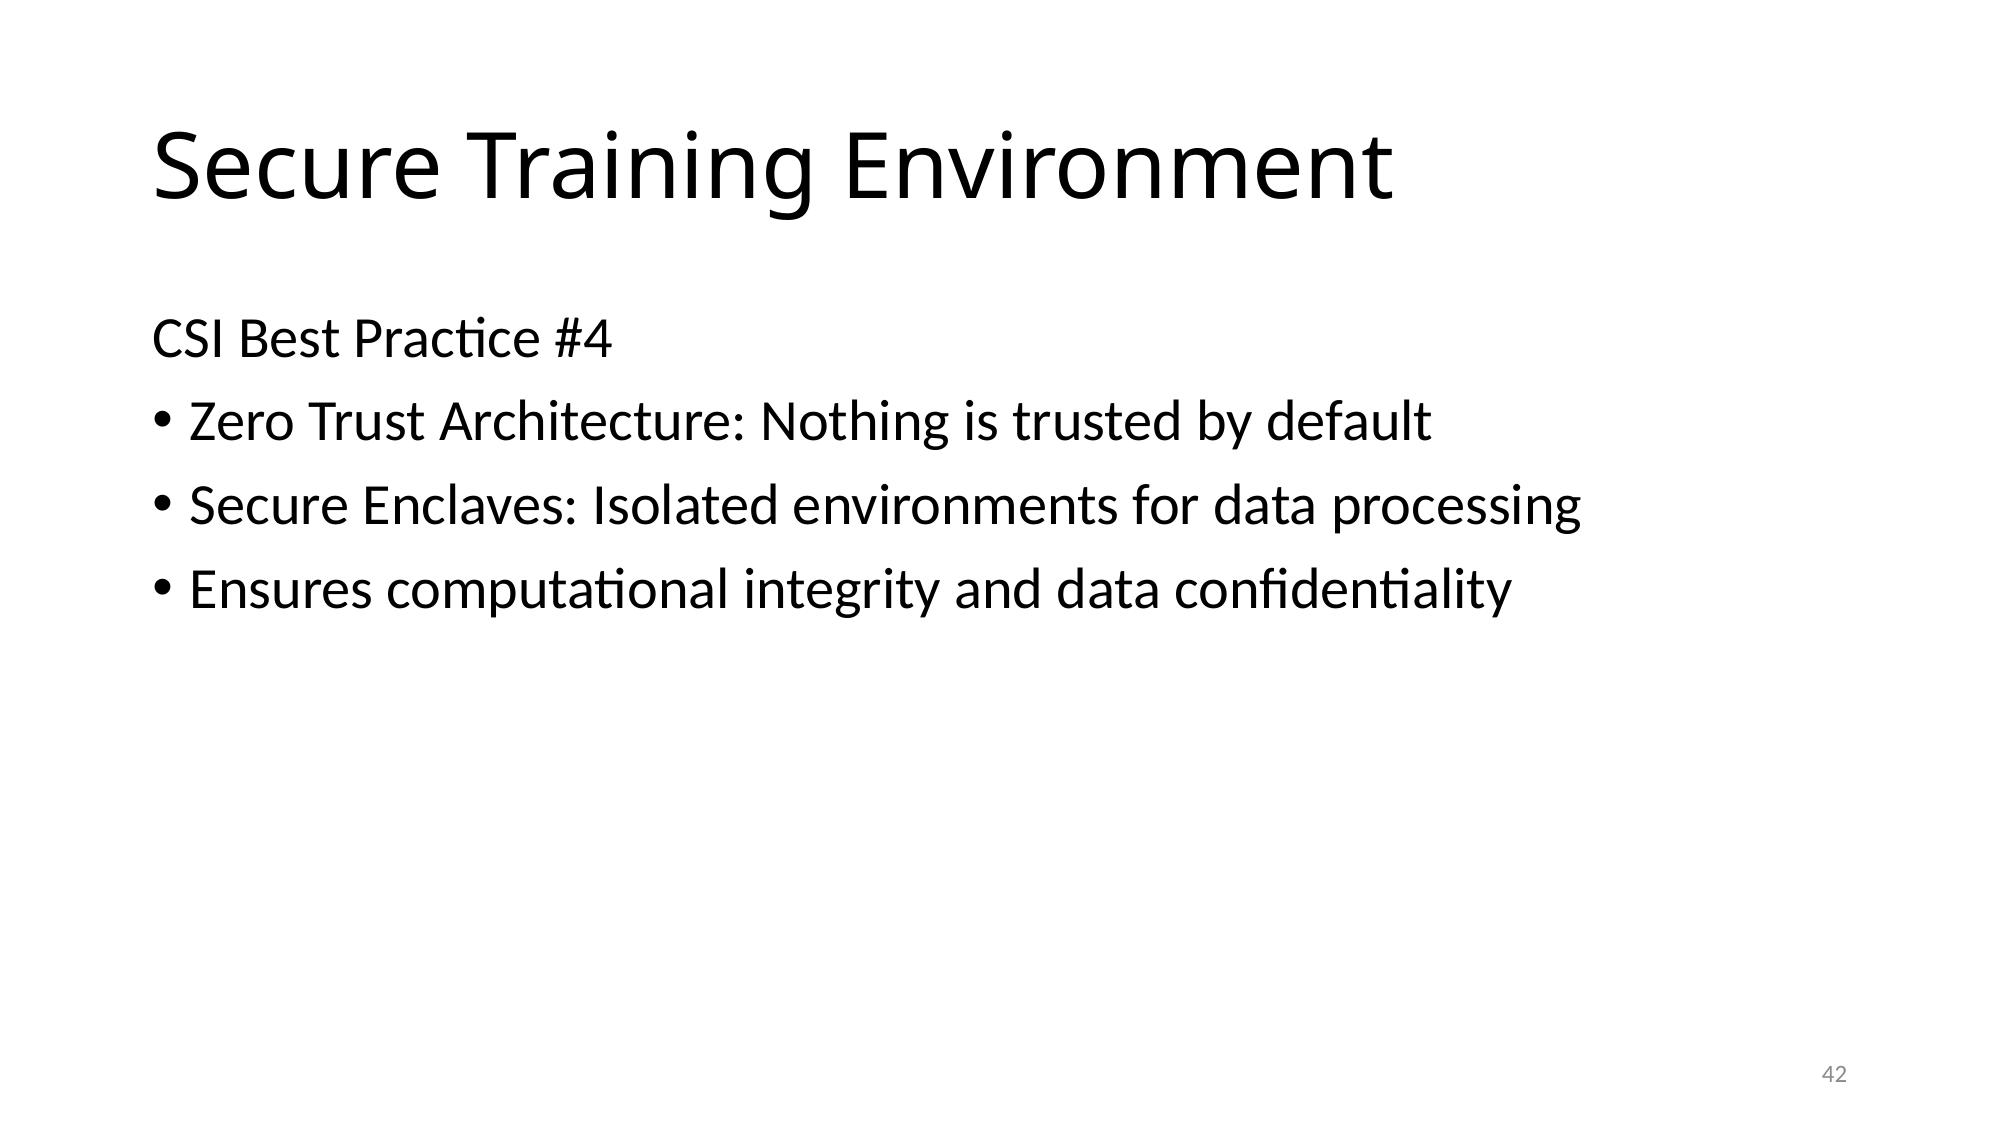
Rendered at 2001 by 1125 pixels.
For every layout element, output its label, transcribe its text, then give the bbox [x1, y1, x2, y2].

slide_number 42 [1412, 1042, 1863, 1103]
list CSI Best Practice #4 Zero Trust Architecture: Nothing is trusted by default Secure Enclaves: Isolated environments for data processing Ensures computational integrity and data confidentiality [137, 299, 1863, 1014]
title Secure Training Environment [137, 59, 1863, 278]
